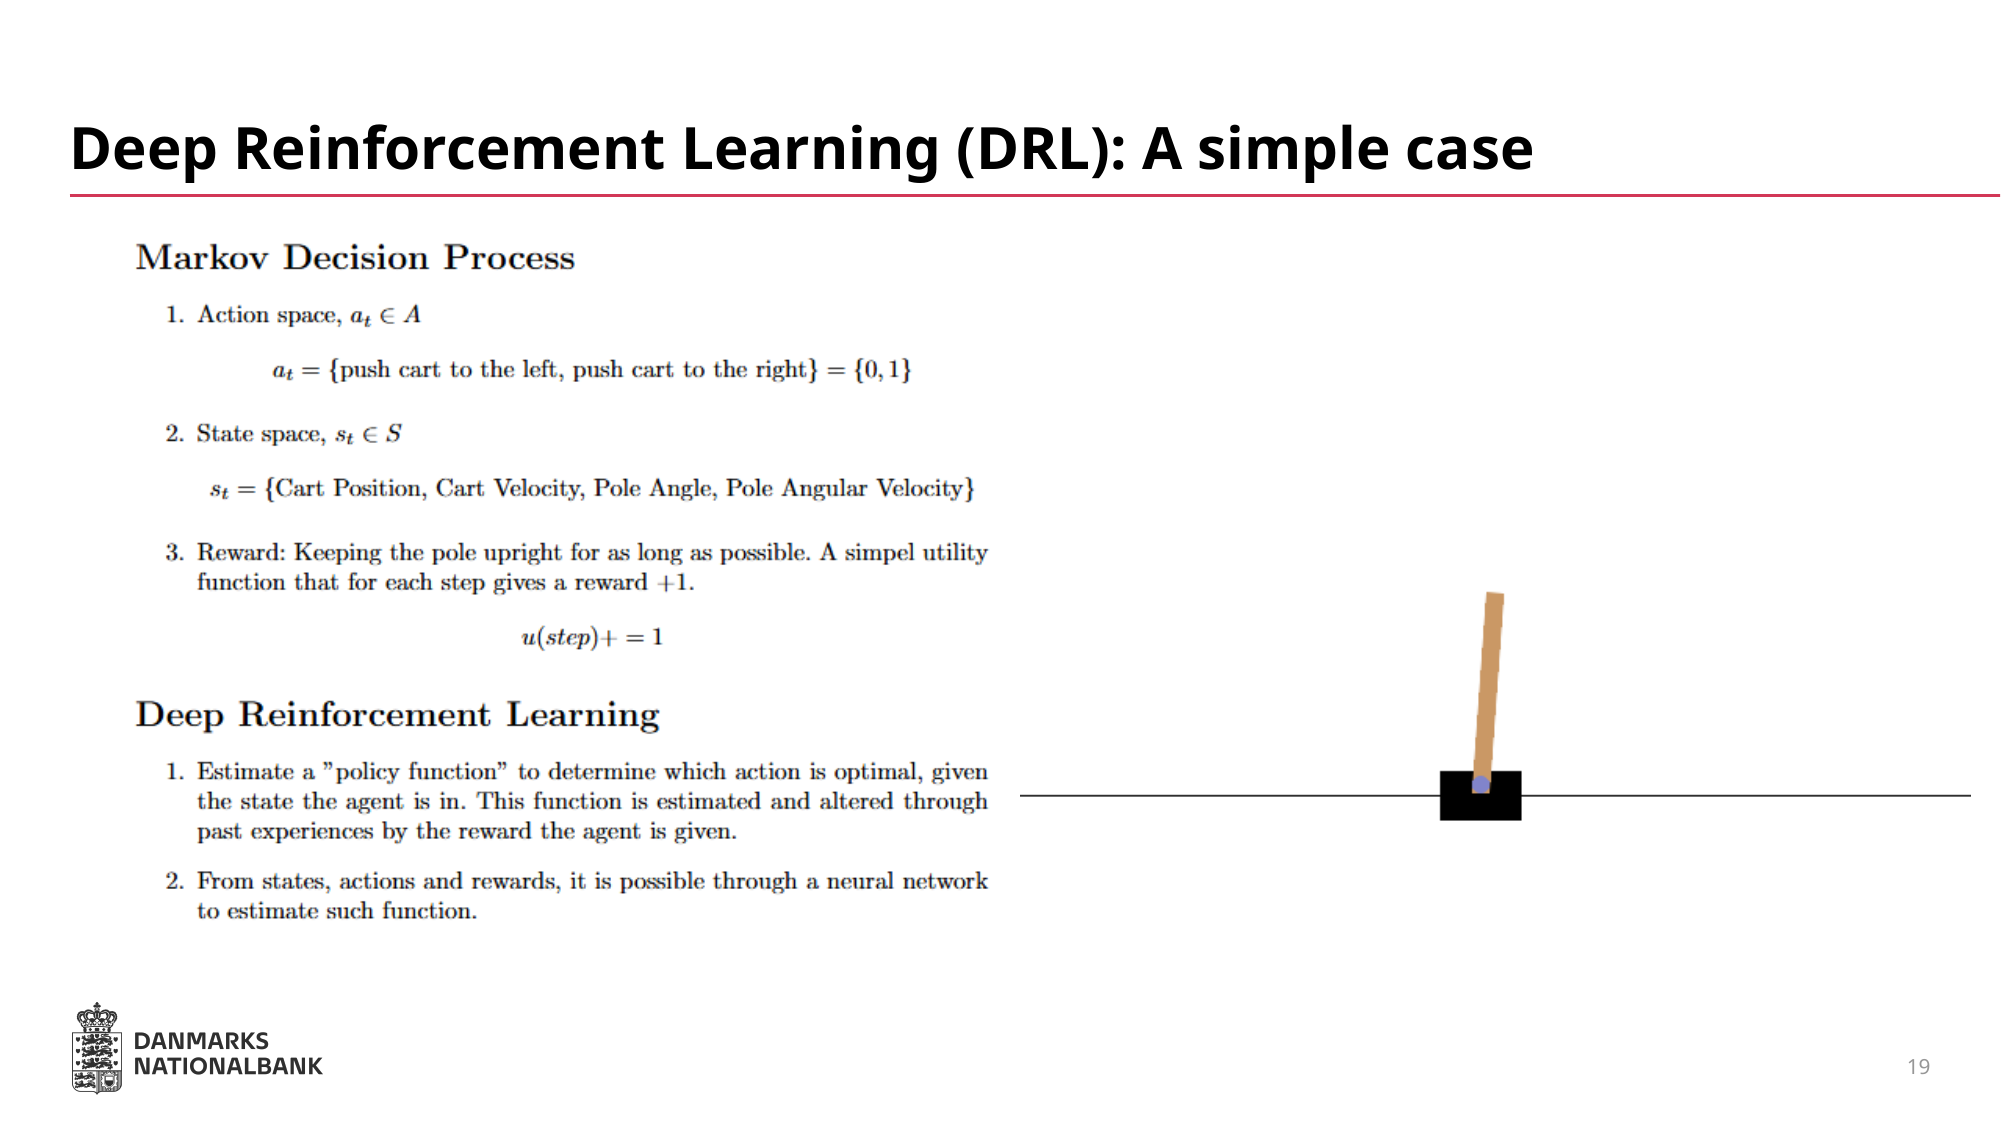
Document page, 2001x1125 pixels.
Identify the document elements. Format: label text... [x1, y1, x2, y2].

picture [118, 227, 1971, 955]
slide_number 19 [1813, 1054, 1931, 1084]
title Deep Reinforcement Learning (DRL): A simple case [69, 47, 1576, 182]
picture [72, 1002, 323, 1095]
